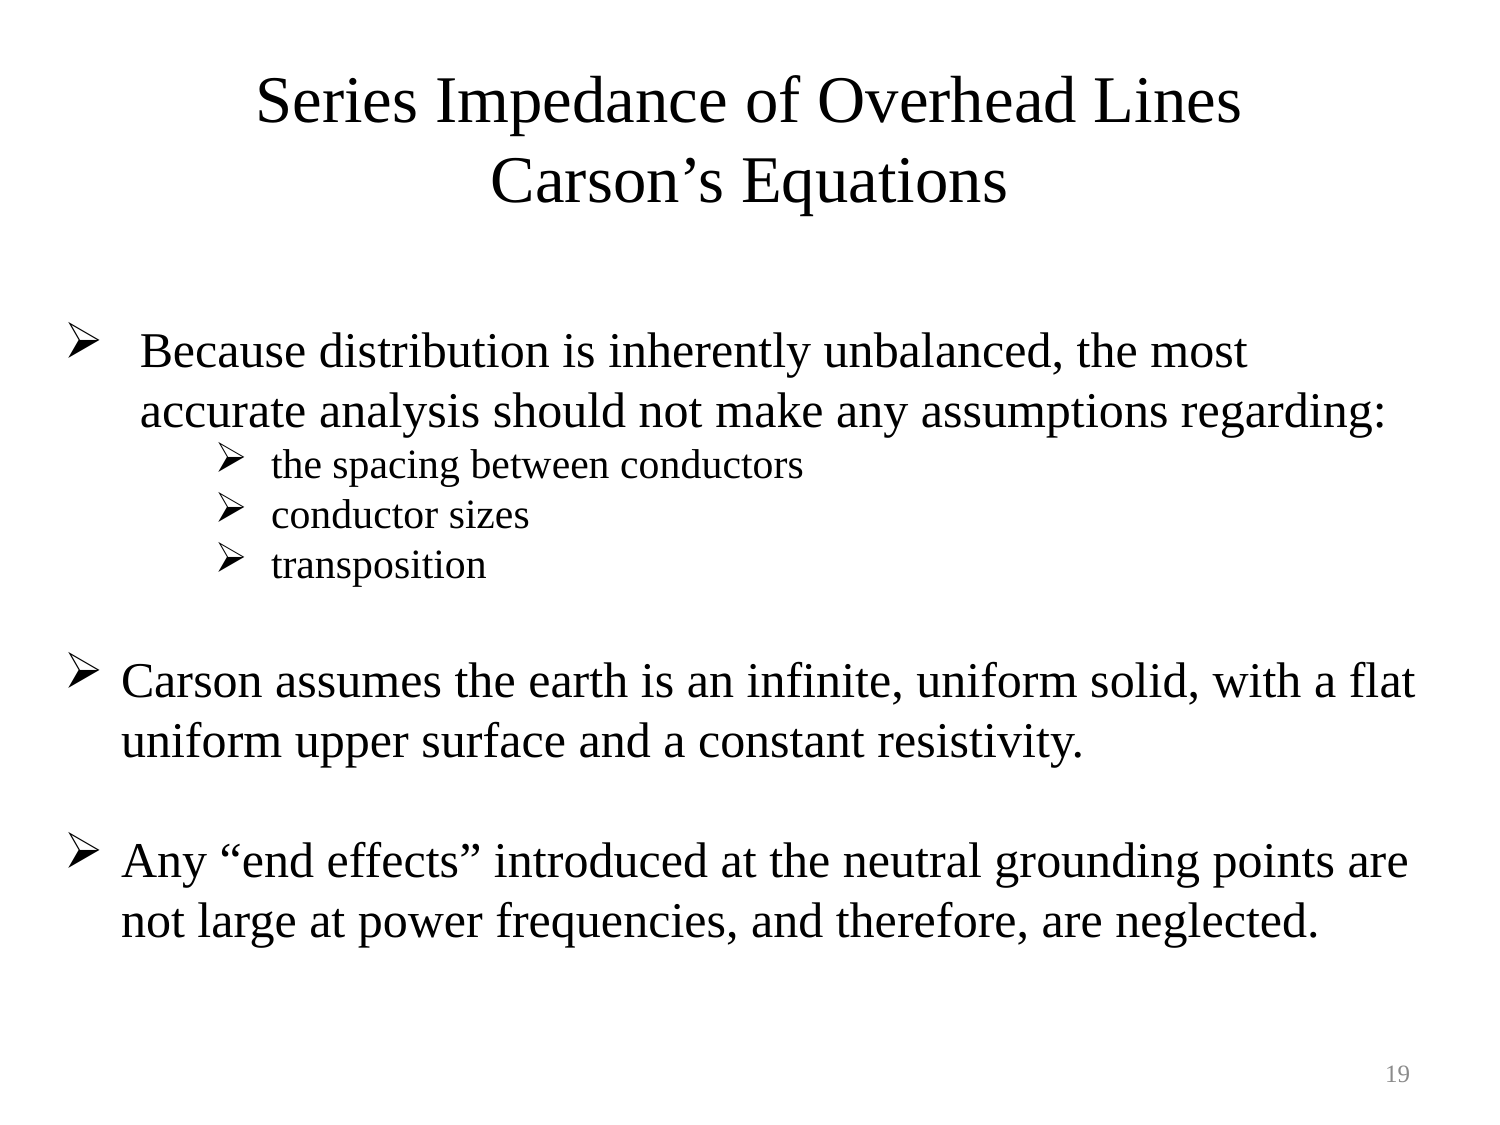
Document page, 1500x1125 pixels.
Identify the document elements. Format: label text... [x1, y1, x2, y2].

text_box Series Impedance of Overhead Lines Carson’s Equations [0, 48, 1500, 223]
slide_number 19 [1074, 1042, 1425, 1103]
text_box Because distribution is inherently unbalanced, the most accurate analysis should not make any assumptions regarding: the spacing between conductors conductor sizes transposition Carson assumes the earth is an infinite, uniform solid, with a flat uniform upper surface and a constant resistivity. Any “end effects” introduced at the neutral grounding points are not large at power frequencies, and therefore, are neglected. [50, 309, 1438, 1105]
